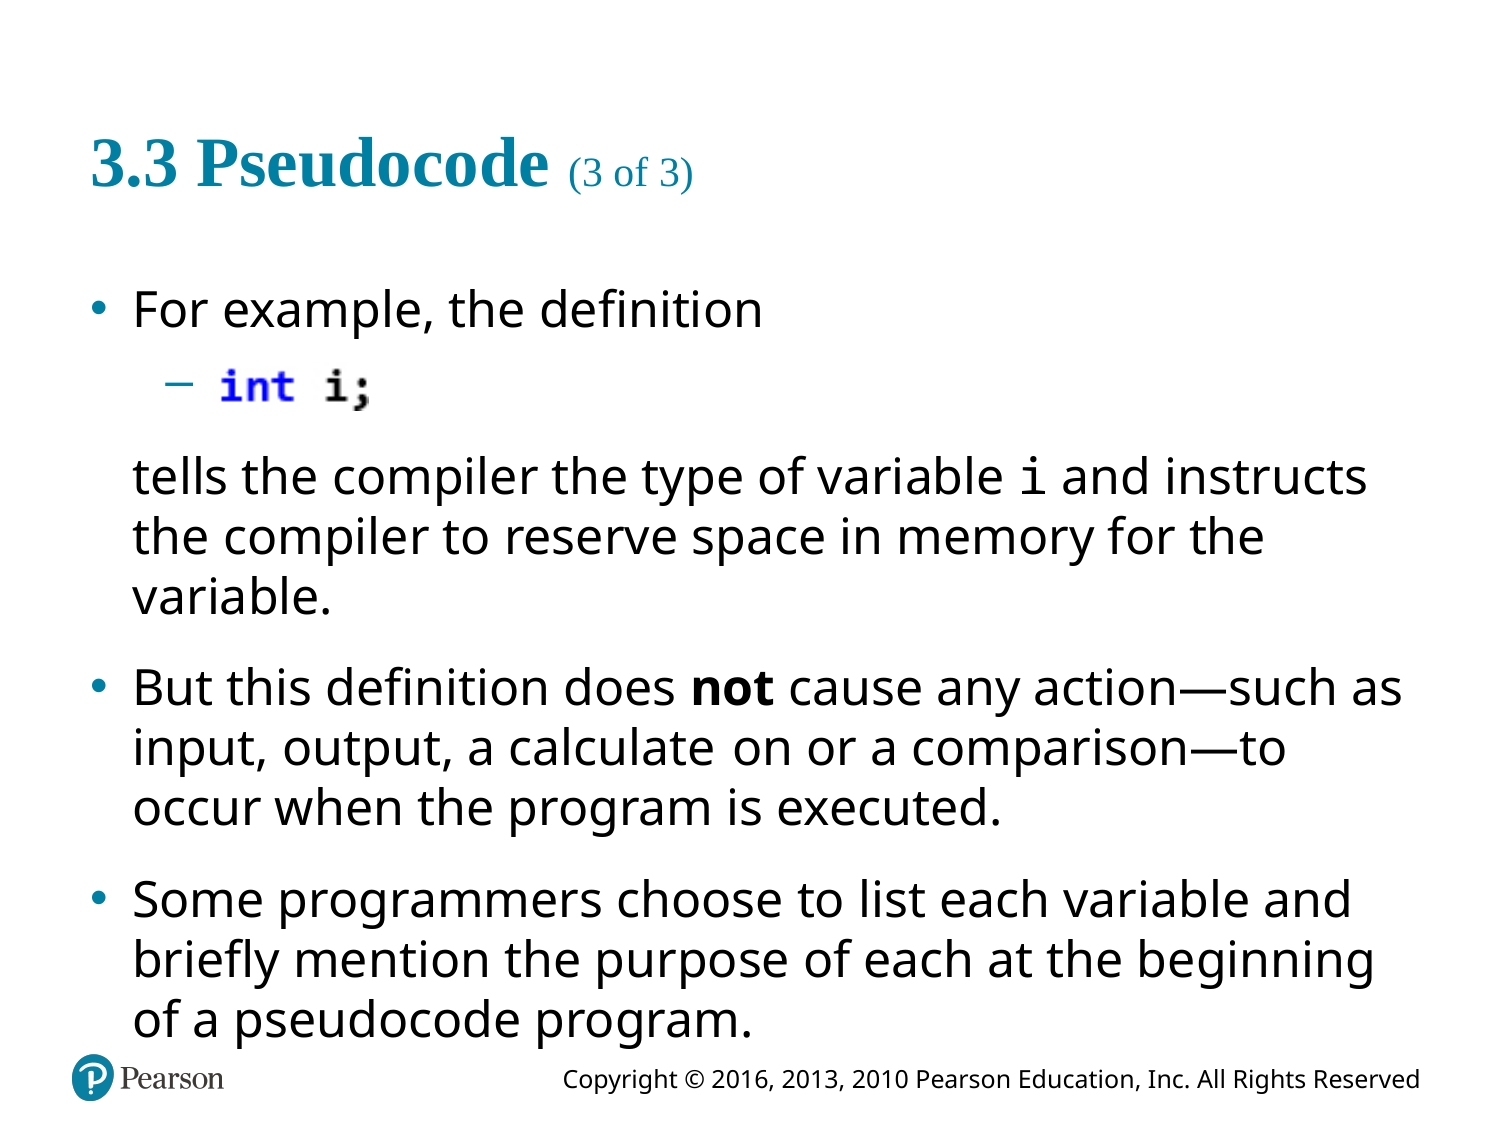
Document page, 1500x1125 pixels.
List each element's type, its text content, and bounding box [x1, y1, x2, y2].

list tells the compiler the type of variable i and instructs the compiler to reserve space in memory for the variable. But this definition does not cause any action—such as input, output, a calculate on or a comparison—to occur when the program is executed. Some programmers choose to list each variable and briefly mention the purpose of each at the beginning of a pseudocode program. [75, 429, 1425, 1005]
picture [212, 362, 370, 411]
picture [80, 1063, 106, 1088]
picture [72, 1087, 83, 1101]
picture [72, 1054, 88, 1070]
title 3.3 Pseudocode (3 of 3) [75, 0, 1425, 216]
list For example, the definition [75, 262, 1425, 429]
picture [98, 1054, 224, 1101]
